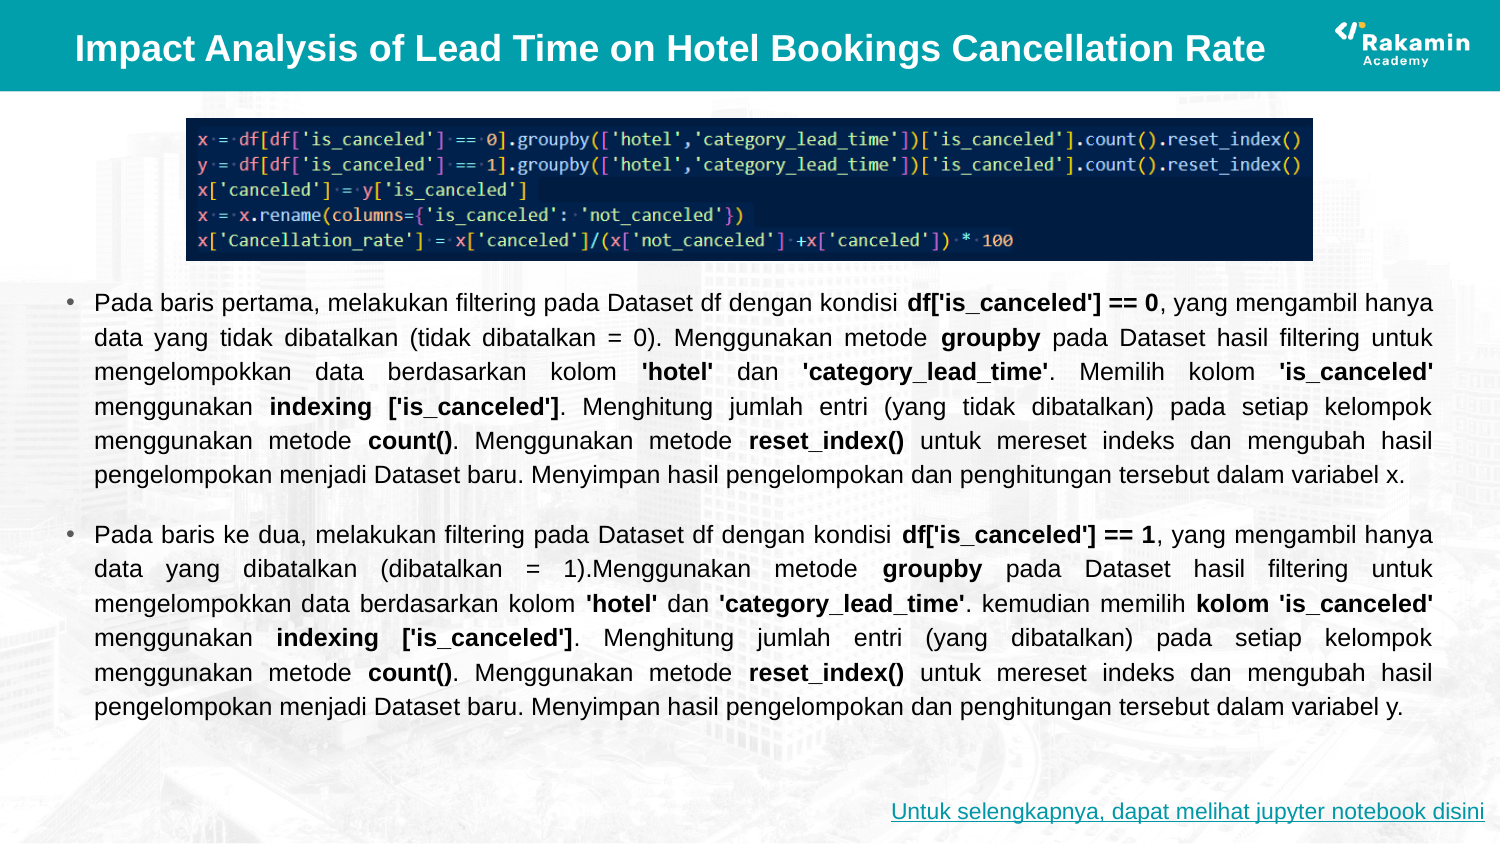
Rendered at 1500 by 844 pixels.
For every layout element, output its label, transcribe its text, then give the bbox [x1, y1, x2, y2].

picture [0, 0, 1500, 844]
text_box Untuk selengkapnya, dapat melihat jupyter notebook disini [763, 782, 1500, 838]
title Impact Analysis of Lead Time on Hotel Bookings Cancellation Rate [0, 9, 1342, 96]
list Pada baris pertama, melakukan filtering pada Dataset df dengan kondisi df['is_canceled'] == 0, yang mengambil hanya data yang tidak dibatalkan (tidak dibatalkan = 0). Menggunakan metode groupby pada Dataset hasil filtering untuk mengelompokkan data berdasarkan kolom 'hotel' dan 'category_lead_time'. Memilih kolom 'is_canceled' menggunakan indexing ['is_canceled']. Menghitung jumlah entri (yang tidak dibatalkan) pada setiap kelompok menggunakan metode count(). Menggunakan metode reset_index() untuk mereset indeks dan mengubah hasil pengelompokan menjadi Dataset baru. Menyimpan hasil pengelompokan dan penghitungan tersebut dalam variabel x. Pada baris ke dua, melakukan filtering pada Dataset df dengan kondisi df['is_canceled'] == 1, yang mengambil hanya data yang dibatalkan (dibatalkan = 1).Menggunakan metode groupby pada Dataset hasil filtering untuk mengelompokkan data berdasarkan kolom 'hotel' dan 'category_lead_time'. kemudian memilih kolom 'is_canceled' menggunakan indexing ['is_canceled']. Menghitung jumlah entri (yang dibatalkan) pada setiap kelompok menggunakan metode count(). Menggunakan metode reset_index() untuk mereset indeks dan mengubah hasil pengelompokan menjadi Dataset baru. Menyimpan hasil pengelompokan dan penghitungan tersebut dalam variabel y. [51, 267, 1449, 808]
